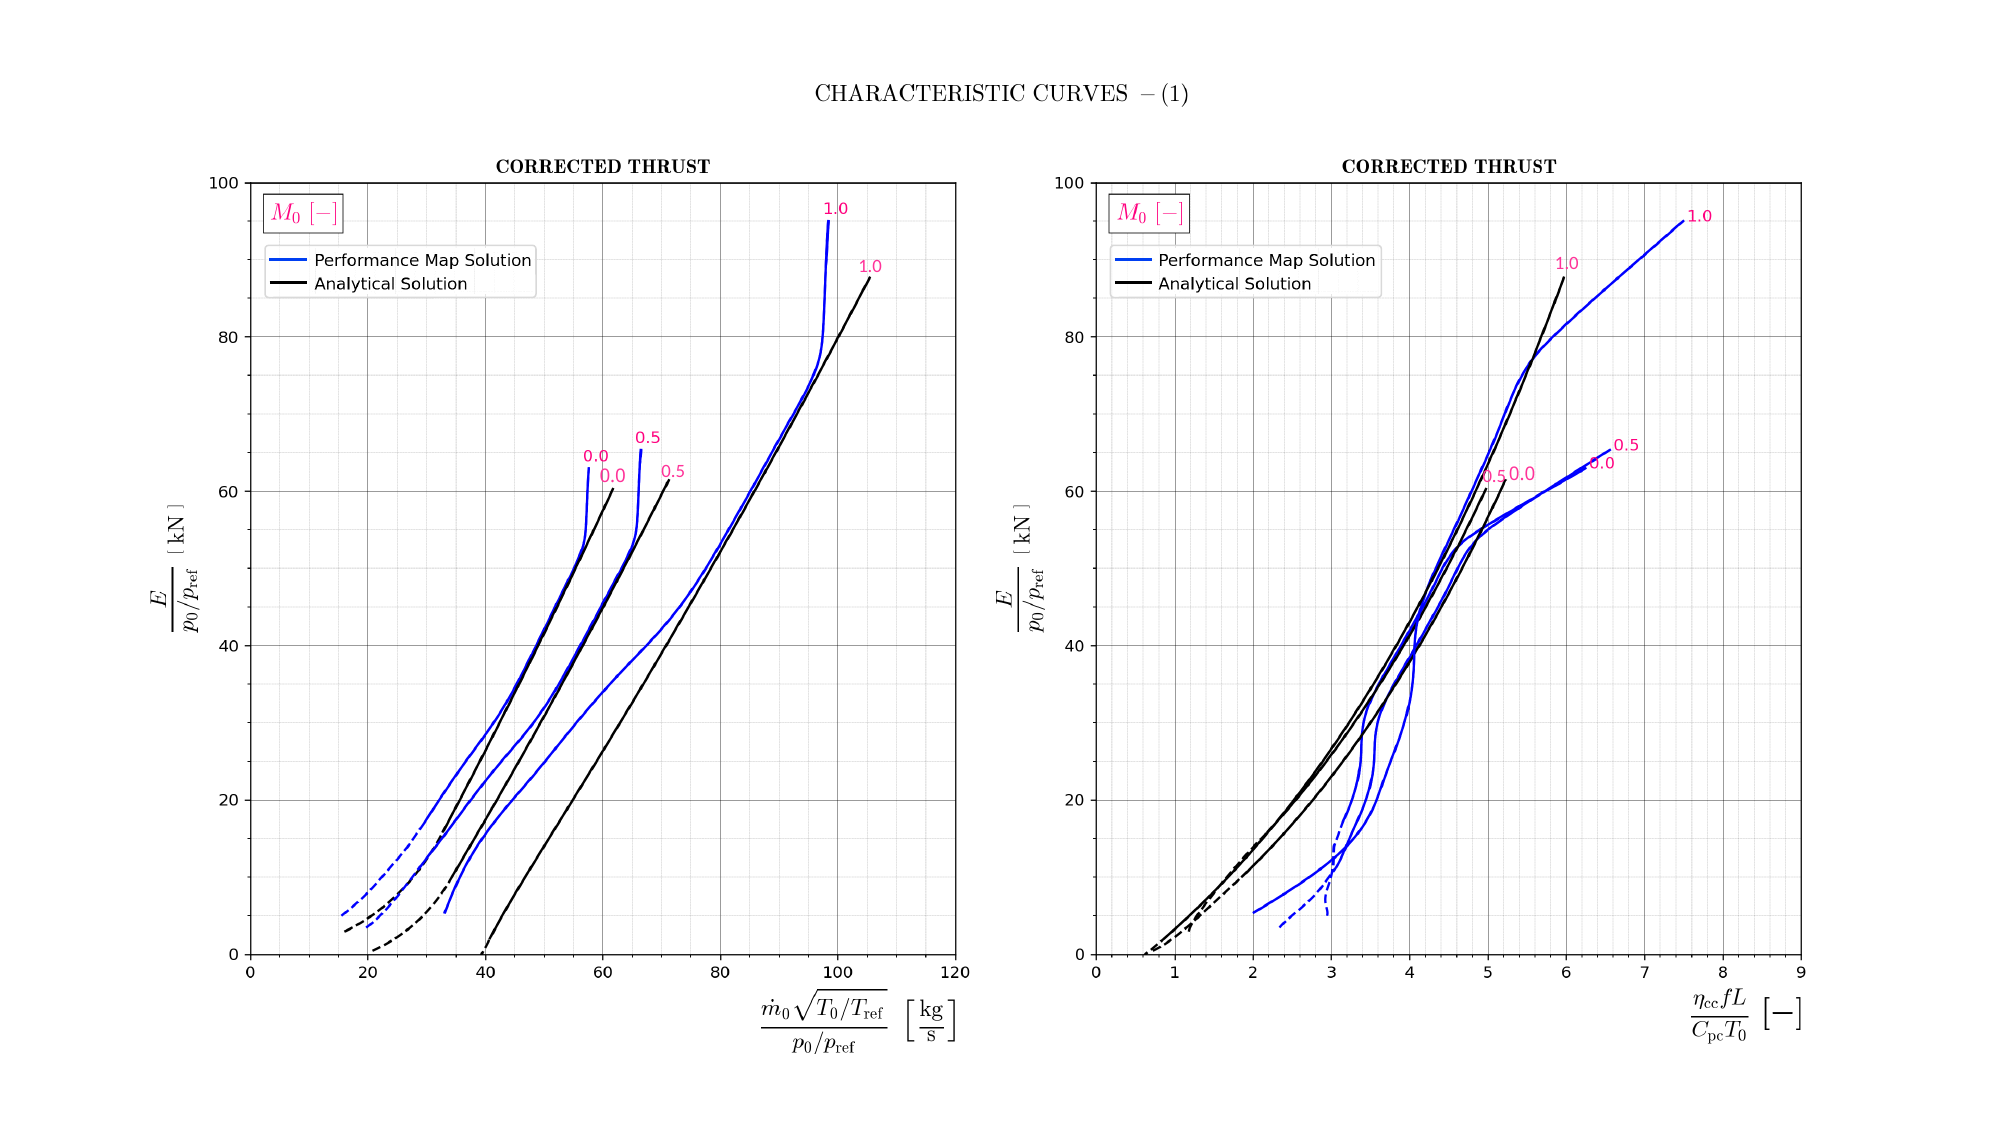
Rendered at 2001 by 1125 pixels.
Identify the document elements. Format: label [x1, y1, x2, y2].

text_box [0, 62, 2000, 1063]
